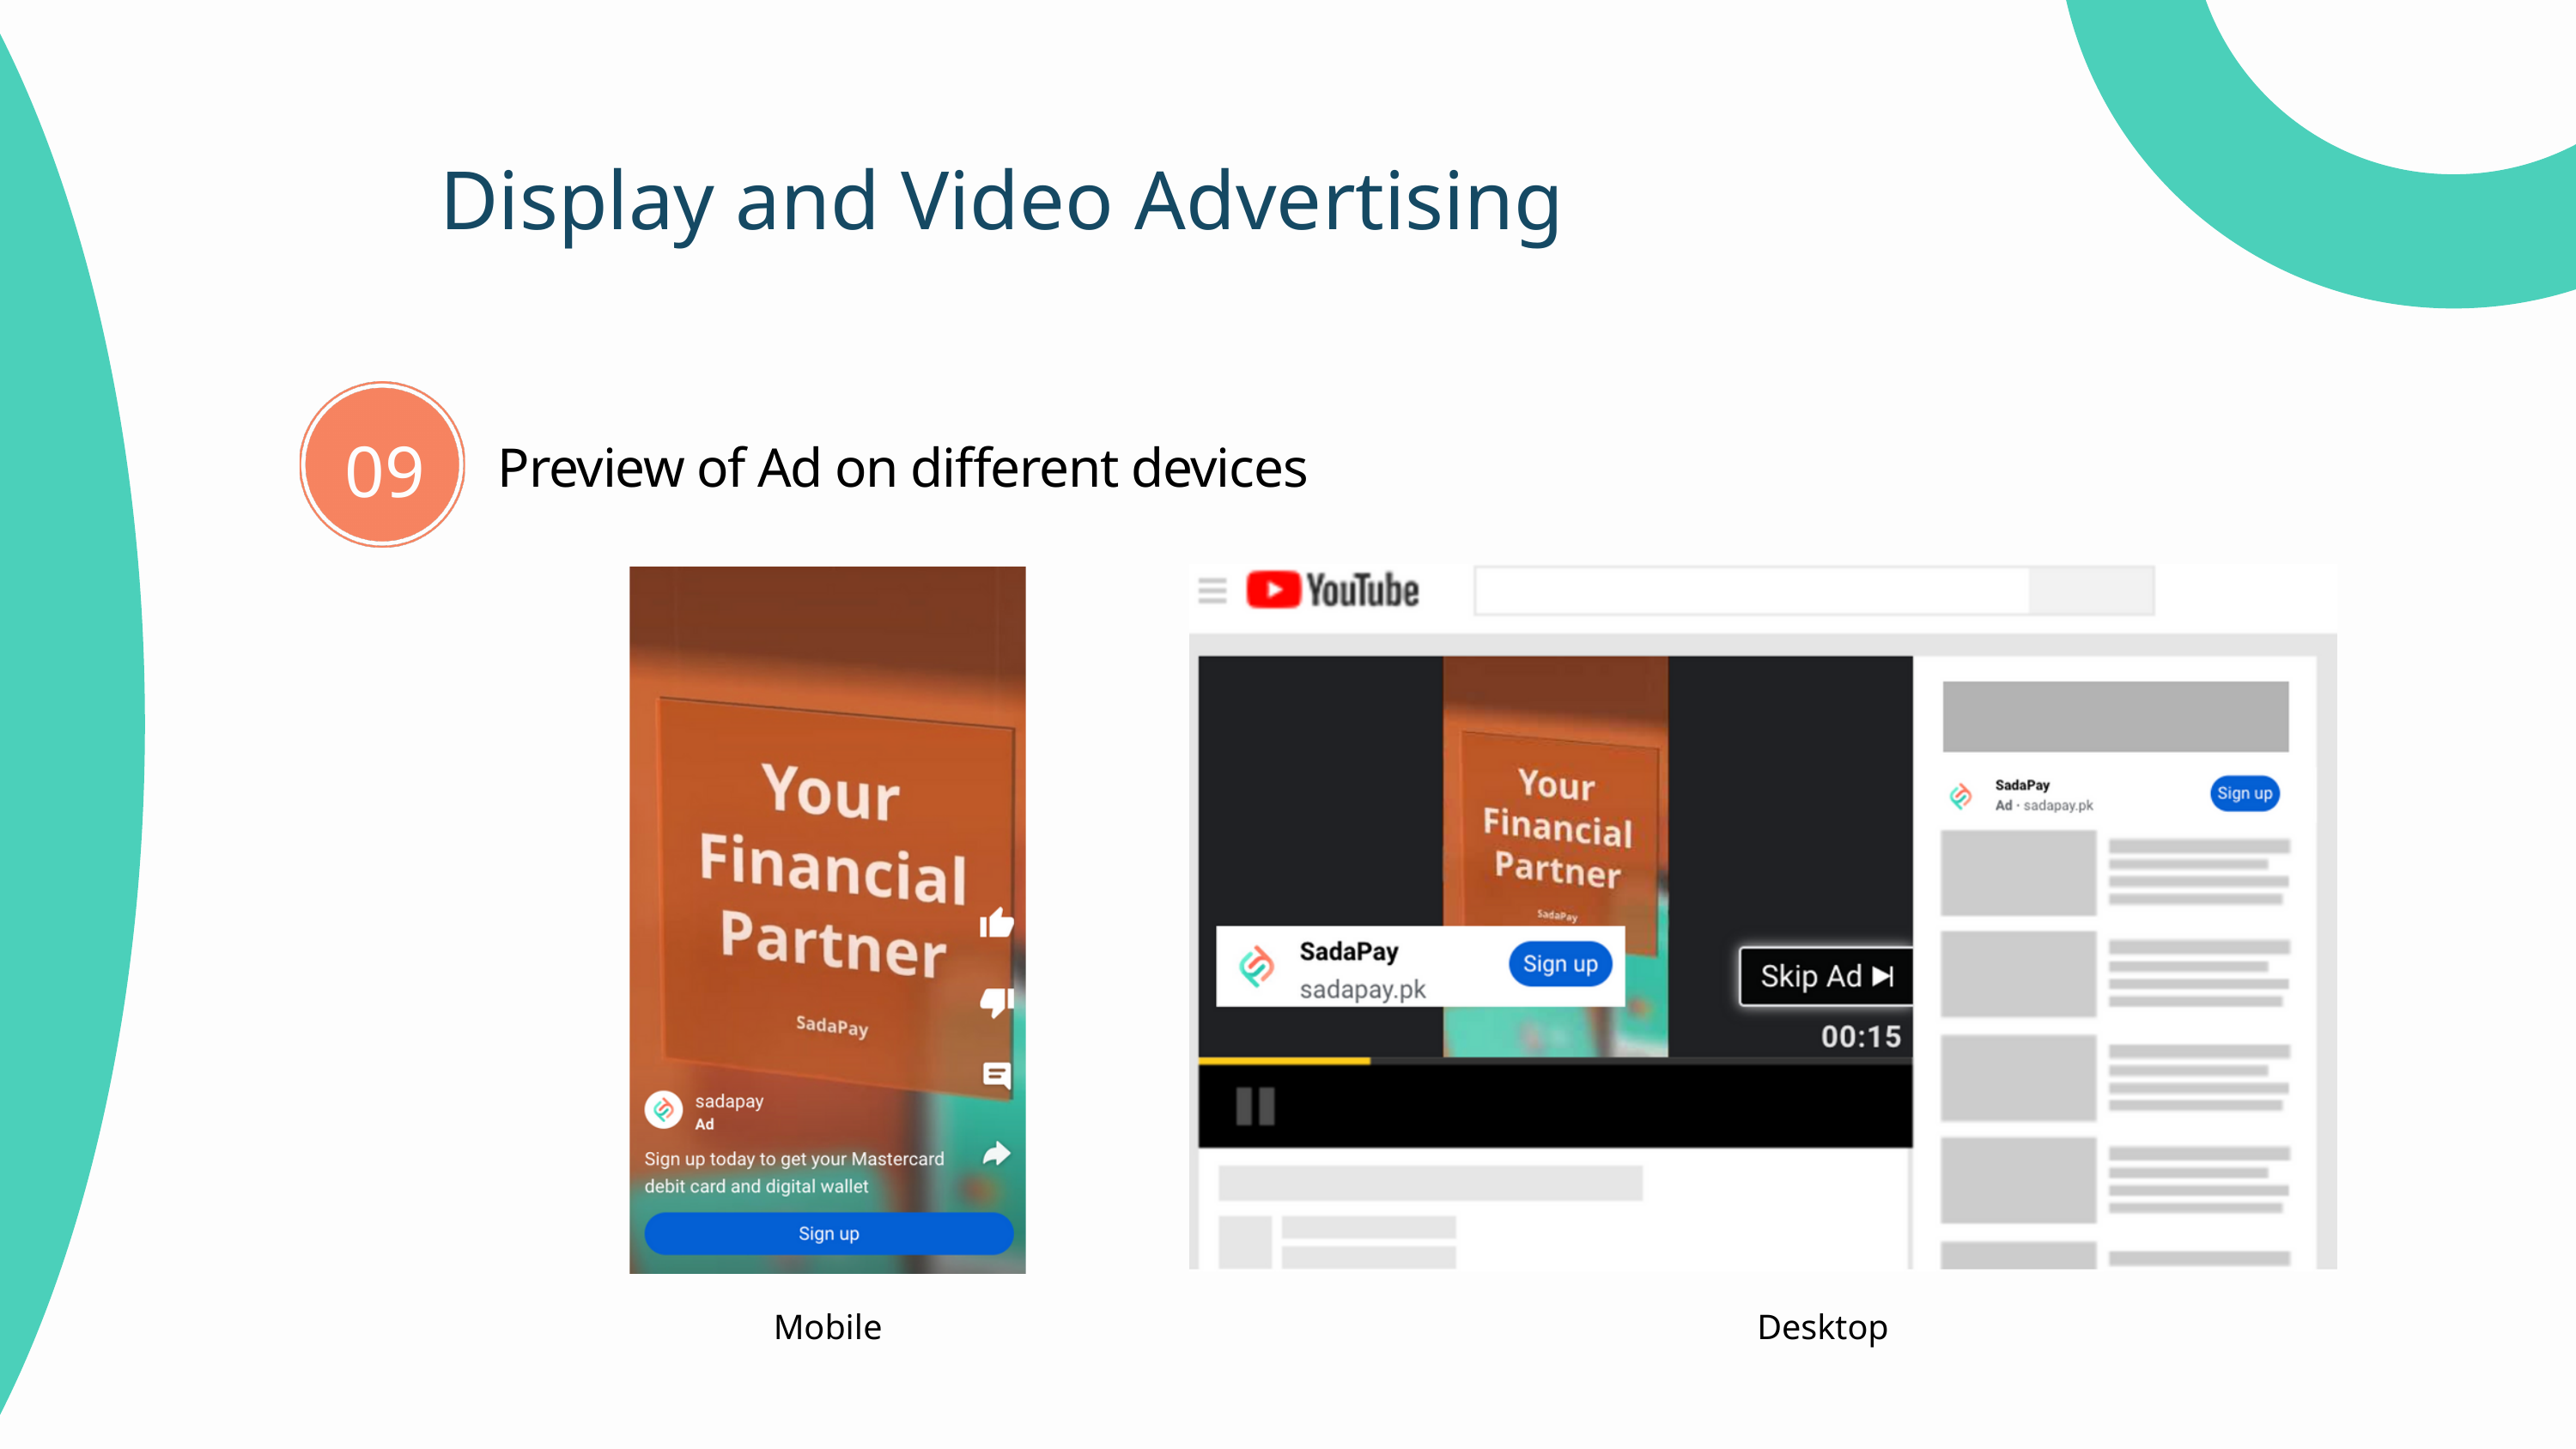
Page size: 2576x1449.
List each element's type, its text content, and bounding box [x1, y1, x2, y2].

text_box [0, 0, 145, 1449]
text_box Mobile [768, 1298, 888, 1346]
text_box [629, 567, 1026, 1274]
text_box Preview of Ad on different devices [498, 423, 1398, 499]
text_box Display and Video Advertising [440, 132, 1828, 246]
text_box [299, 381, 465, 548]
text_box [2123, 0, 2576, 242]
text_box Desktop [1750, 1298, 1896, 1346]
text_box [1189, 564, 2337, 1271]
text_box 09 [319, 413, 451, 512]
